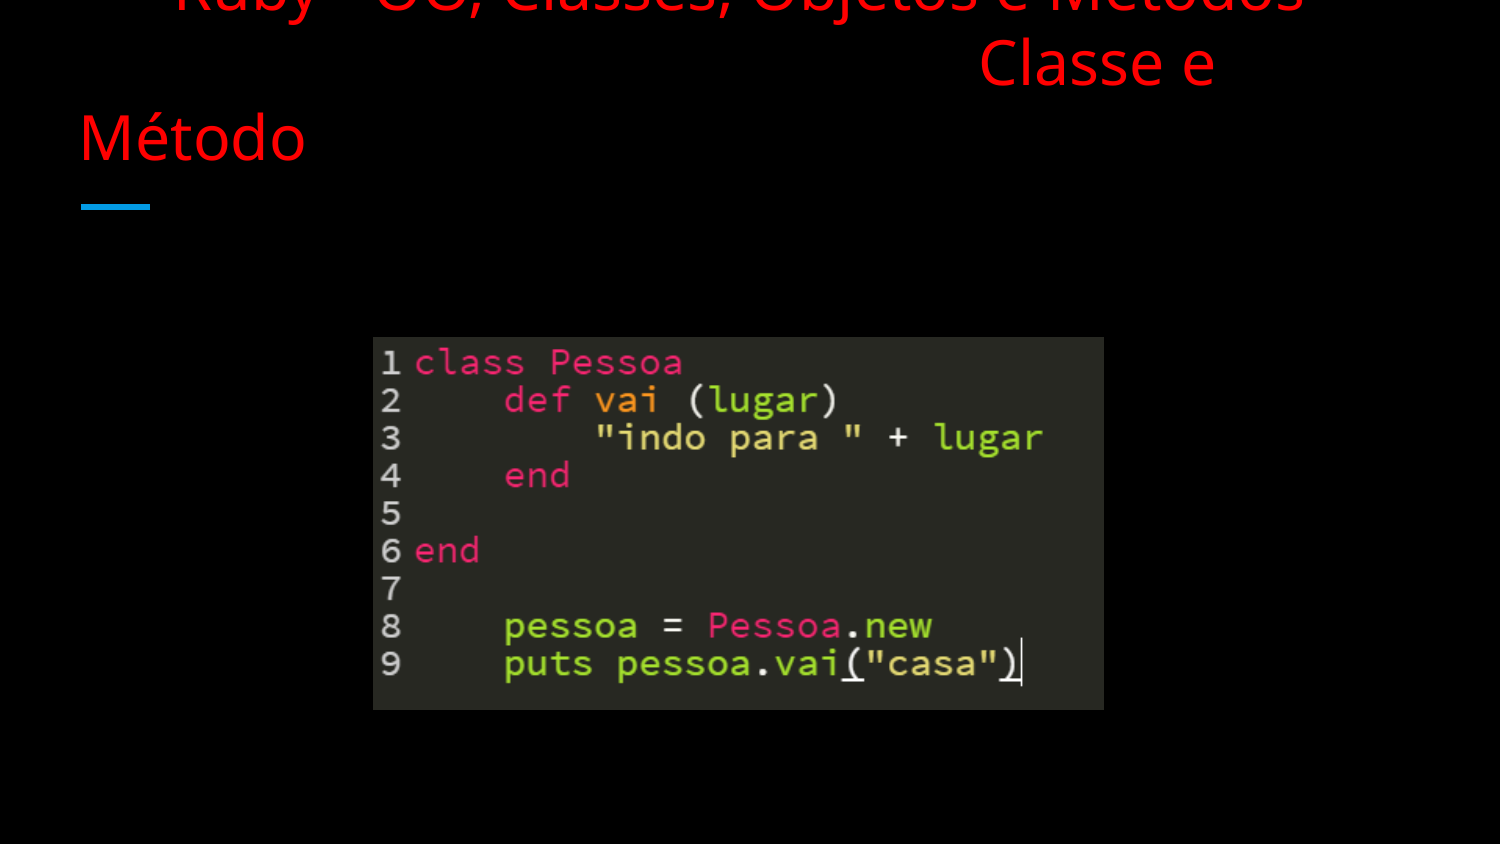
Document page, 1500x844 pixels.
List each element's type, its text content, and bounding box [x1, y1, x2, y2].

title Ruby - OO, Classes, Objetos e Métodos- Classe e Método [63, 75, 1437, 188]
picture [373, 337, 1104, 711]
